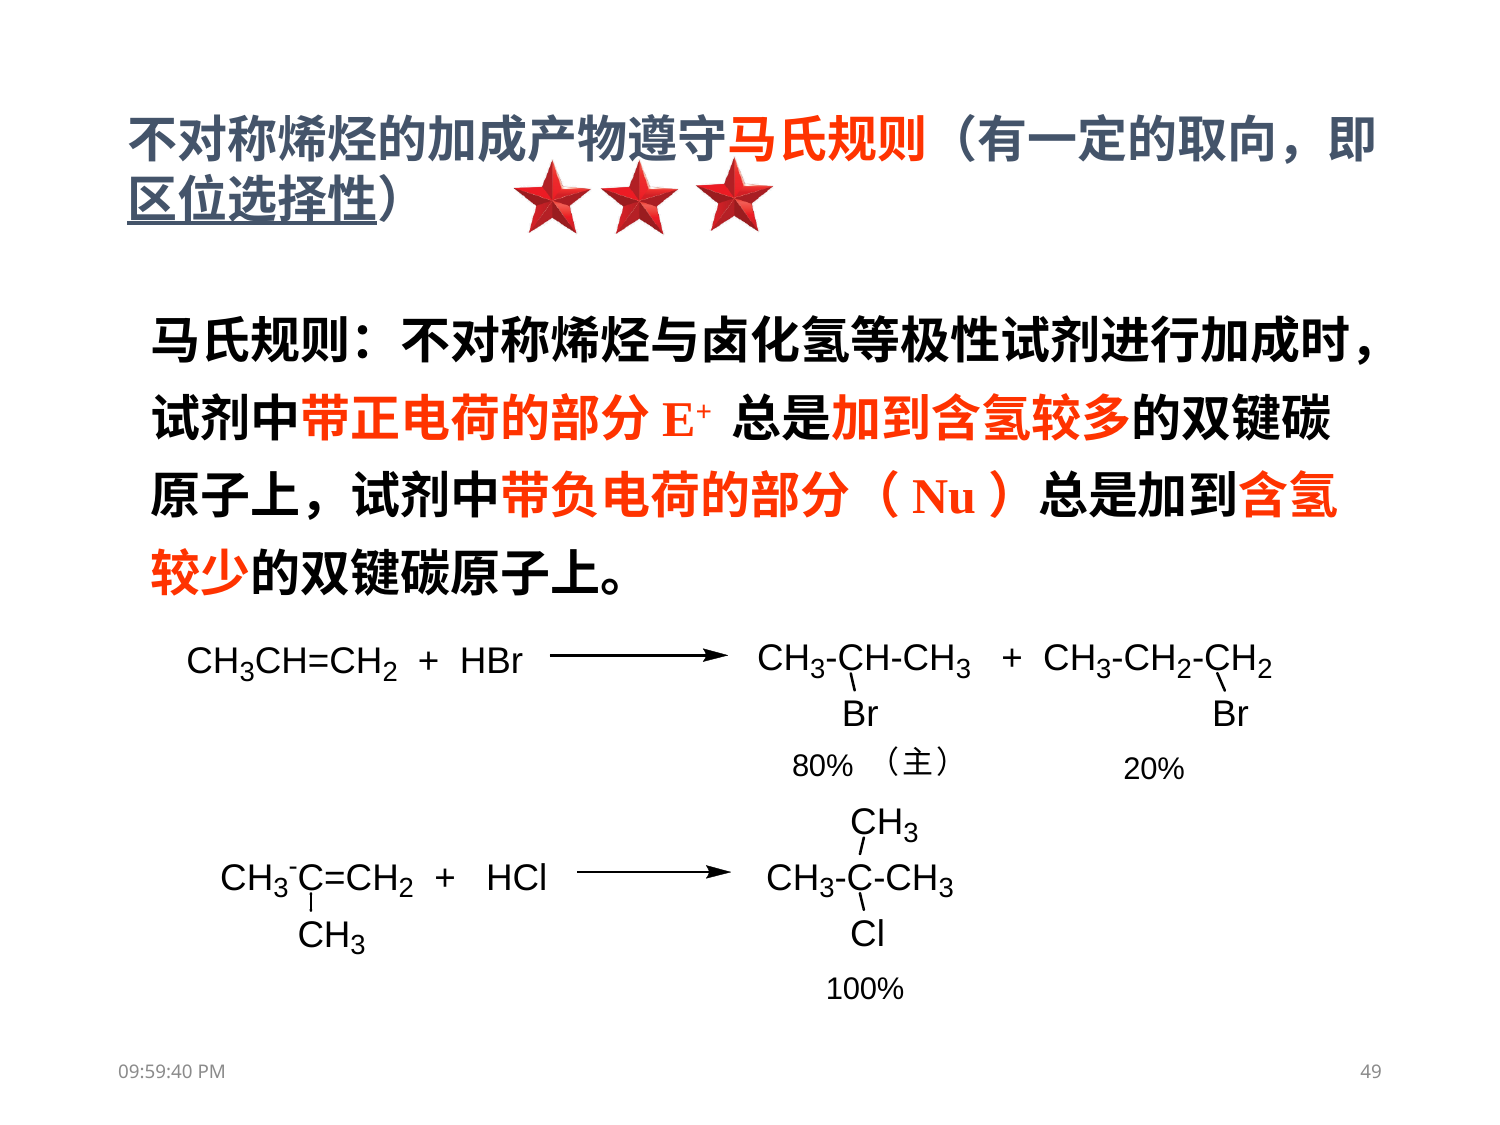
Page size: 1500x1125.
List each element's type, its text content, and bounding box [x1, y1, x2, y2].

picture [511, 159, 592, 235]
picture [693, 156, 774, 233]
picture [598, 159, 679, 236]
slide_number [103, 1042, 441, 1103]
text_box 马氏规则：不对称烯烃与卤化氢等极性试剂进行加成时，试剂中带正电荷的部分E+ 总是加到含氢较多的双键碳原子上，试剂中带负电荷的部分（Nu）总是加到含氢较少的双键碳原子上。 [135, 282, 1386, 610]
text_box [180, 633, 1320, 1025]
text_box 不对称烯烃的加成产物遵守马氏规则（有一定的取向，即区位选择性） [112, 99, 1400, 248]
slide_number 49 [1059, 1042, 1397, 1103]
